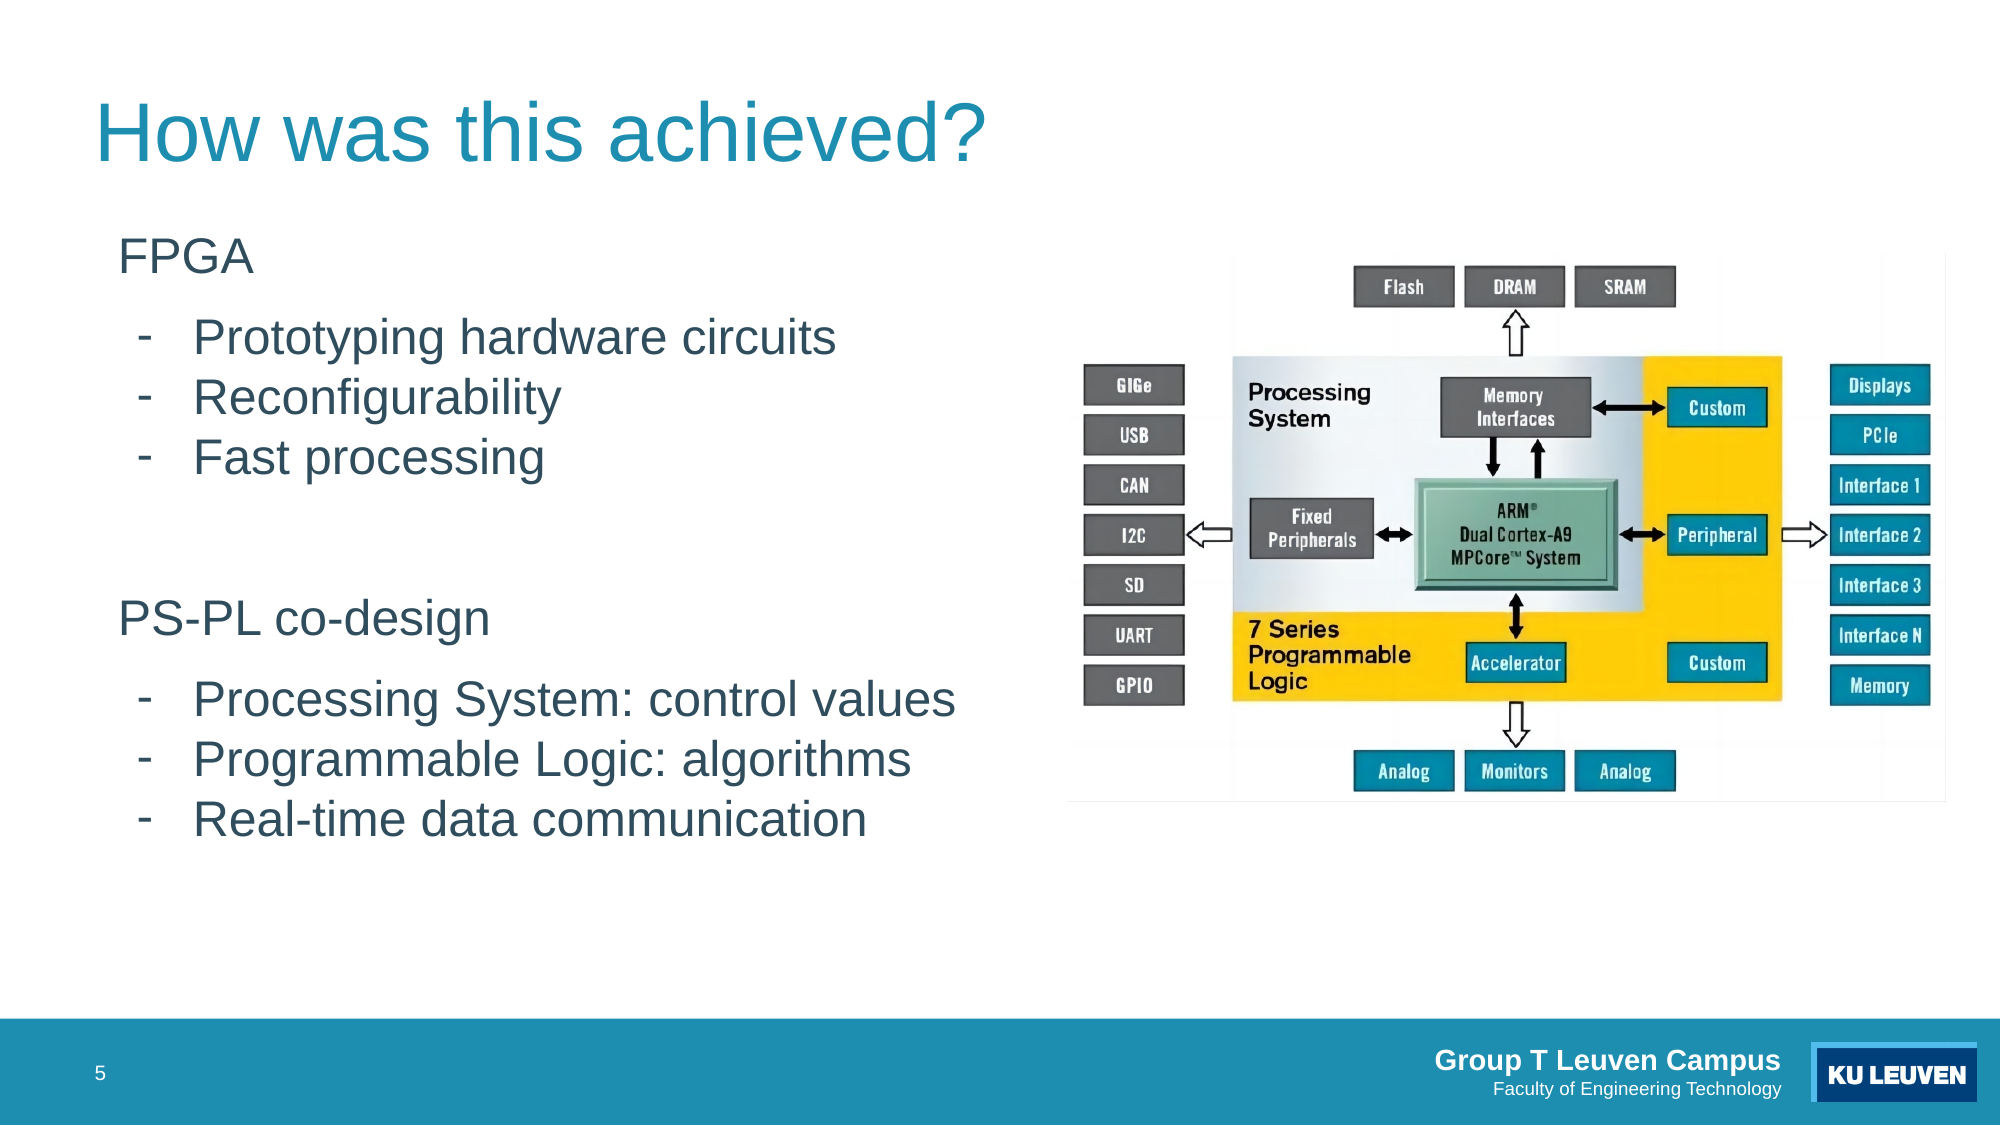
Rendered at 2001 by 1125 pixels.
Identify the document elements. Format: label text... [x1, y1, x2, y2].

title How was this achieved? [94, 33, 1906, 223]
picture [1067, 252, 1946, 802]
picture [1811, 1042, 1977, 1102]
slide_number ‹#› [94, 1018, 201, 1125]
list FPGA Prototyping hardware circuits Reconfigurability Fast processing PS-PL co-design Processing System: control values Programmable Logic: algorithms Real-time data communication [102, 215, 1915, 948]
